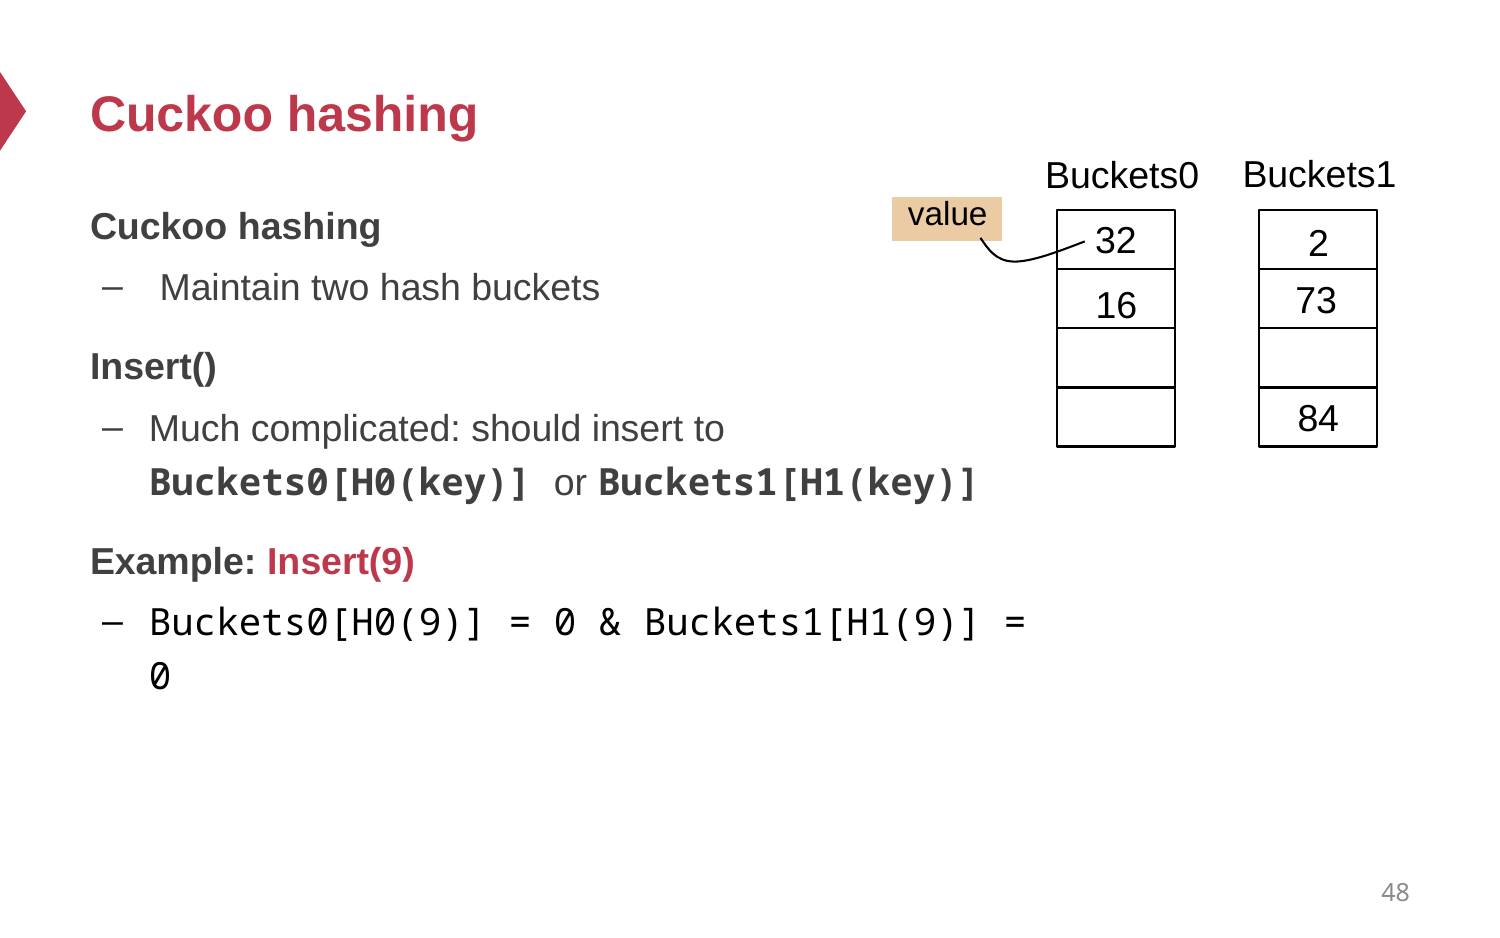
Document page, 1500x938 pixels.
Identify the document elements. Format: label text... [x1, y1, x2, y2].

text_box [1259, 268, 1378, 327]
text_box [1259, 327, 1378, 386]
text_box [1259, 208, 1378, 268]
text_box Buckets0 [1030, 143, 1228, 204]
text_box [1056, 277, 1176, 327]
slide_number 48 [1074, 868, 1425, 919]
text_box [1259, 386, 1378, 448]
title Cuckoo hashing [75, 37, 1425, 185]
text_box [1056, 327, 1176, 386]
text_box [1056, 208, 1176, 270]
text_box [1056, 386, 1176, 448]
list Cuckoo hashing Maintain two hash buckets Insert() Much complicated: should insert to Buckets0[H0(key)] or Buckets1[H1(key)] Example: Insert(9) Buckets0[H0(9)] = 0 & Buckets1[H1(9)] = 0 [75, 185, 1075, 804]
text_box Buckets1 [1227, 143, 1425, 203]
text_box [889, 184, 1005, 244]
text_box [988, 238, 1051, 264]
